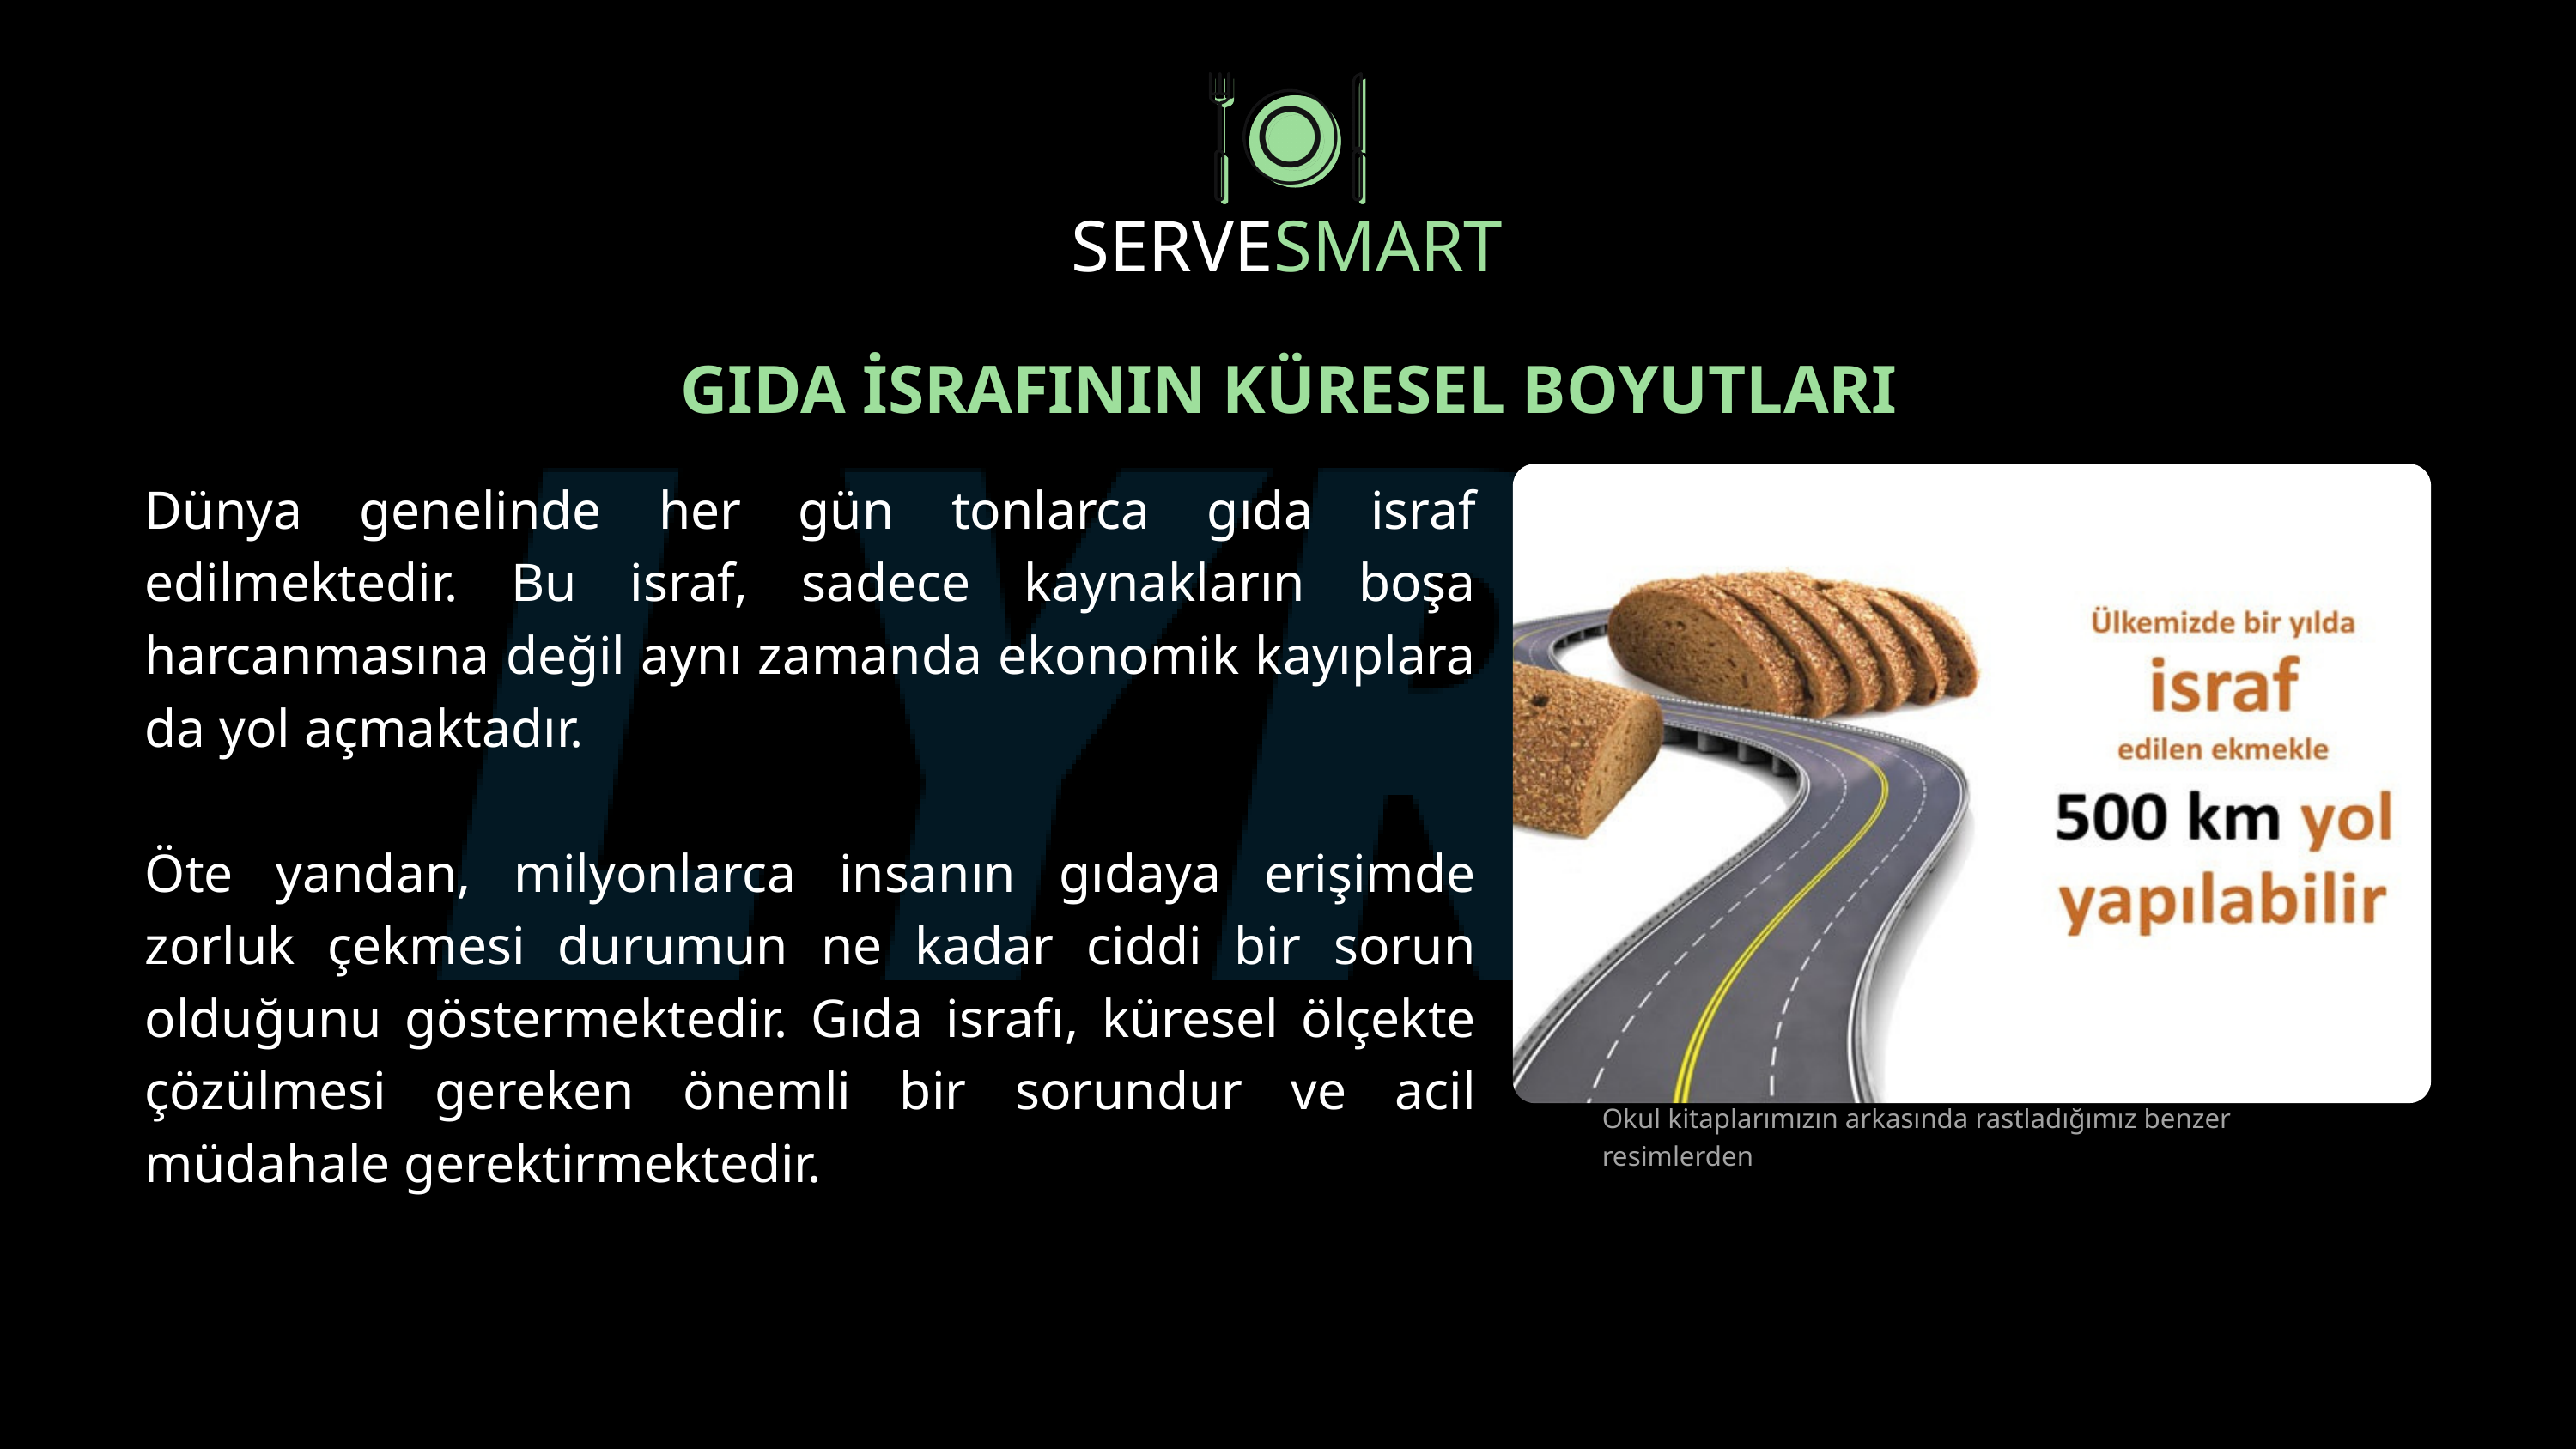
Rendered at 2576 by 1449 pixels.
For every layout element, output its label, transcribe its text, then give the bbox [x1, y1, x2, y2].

text_box Okul kitaplarımızın arkasında rastladığımız benzer resimlerden [1601, 1110, 2342, 1172]
text_box GIDA İSRAFININ KÜRESEL BOYUTLARI [622, 335, 1955, 427]
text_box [1035, 72, 1540, 288]
text_box [30, 30, 2546, 1419]
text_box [1512, 463, 2432, 1104]
text_box Dünya genelinde her gün tonlarca gıda israf edilmektedir. Bu israf, sadece kaynakların boşa harcanmasına değil aynı zamanda ekonomik kayıplara da yol açmaktadır. Öte yandan, milyonlarca insanın gıdaya erişimde zorluk çekmesi durumun ne kadar ciddi bir sorun olduğunu göstermektedir. Gıda israfı, küresel ölçekte çözülmesi gereken önemli bir sorundur ve acil müdahale gerektirmektedir. x [144, 466, 1478, 1265]
